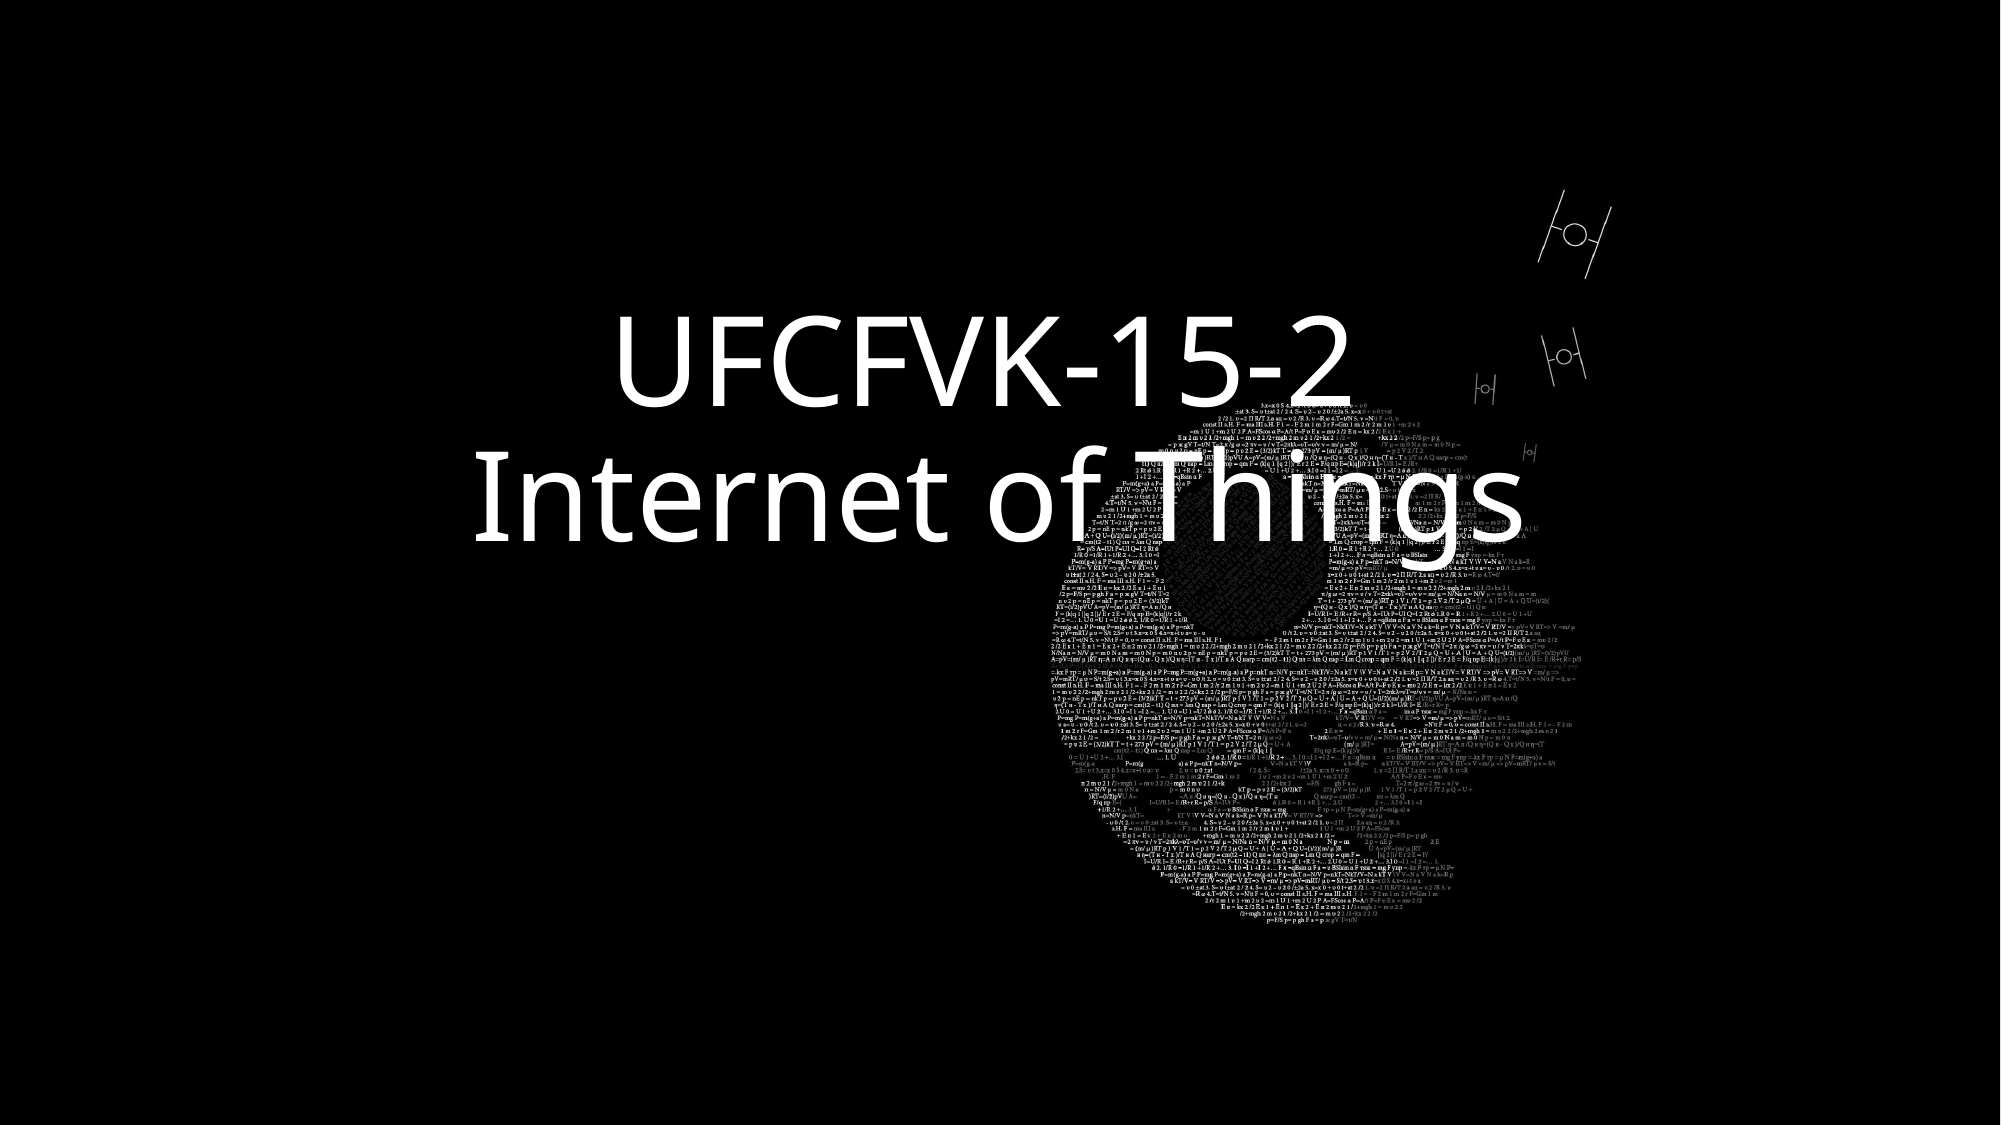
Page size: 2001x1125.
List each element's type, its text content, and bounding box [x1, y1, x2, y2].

title UFCFVK-15-2 Internet of Things [249, 184, 1750, 576]
picture [0, 0, 2001, 1125]
